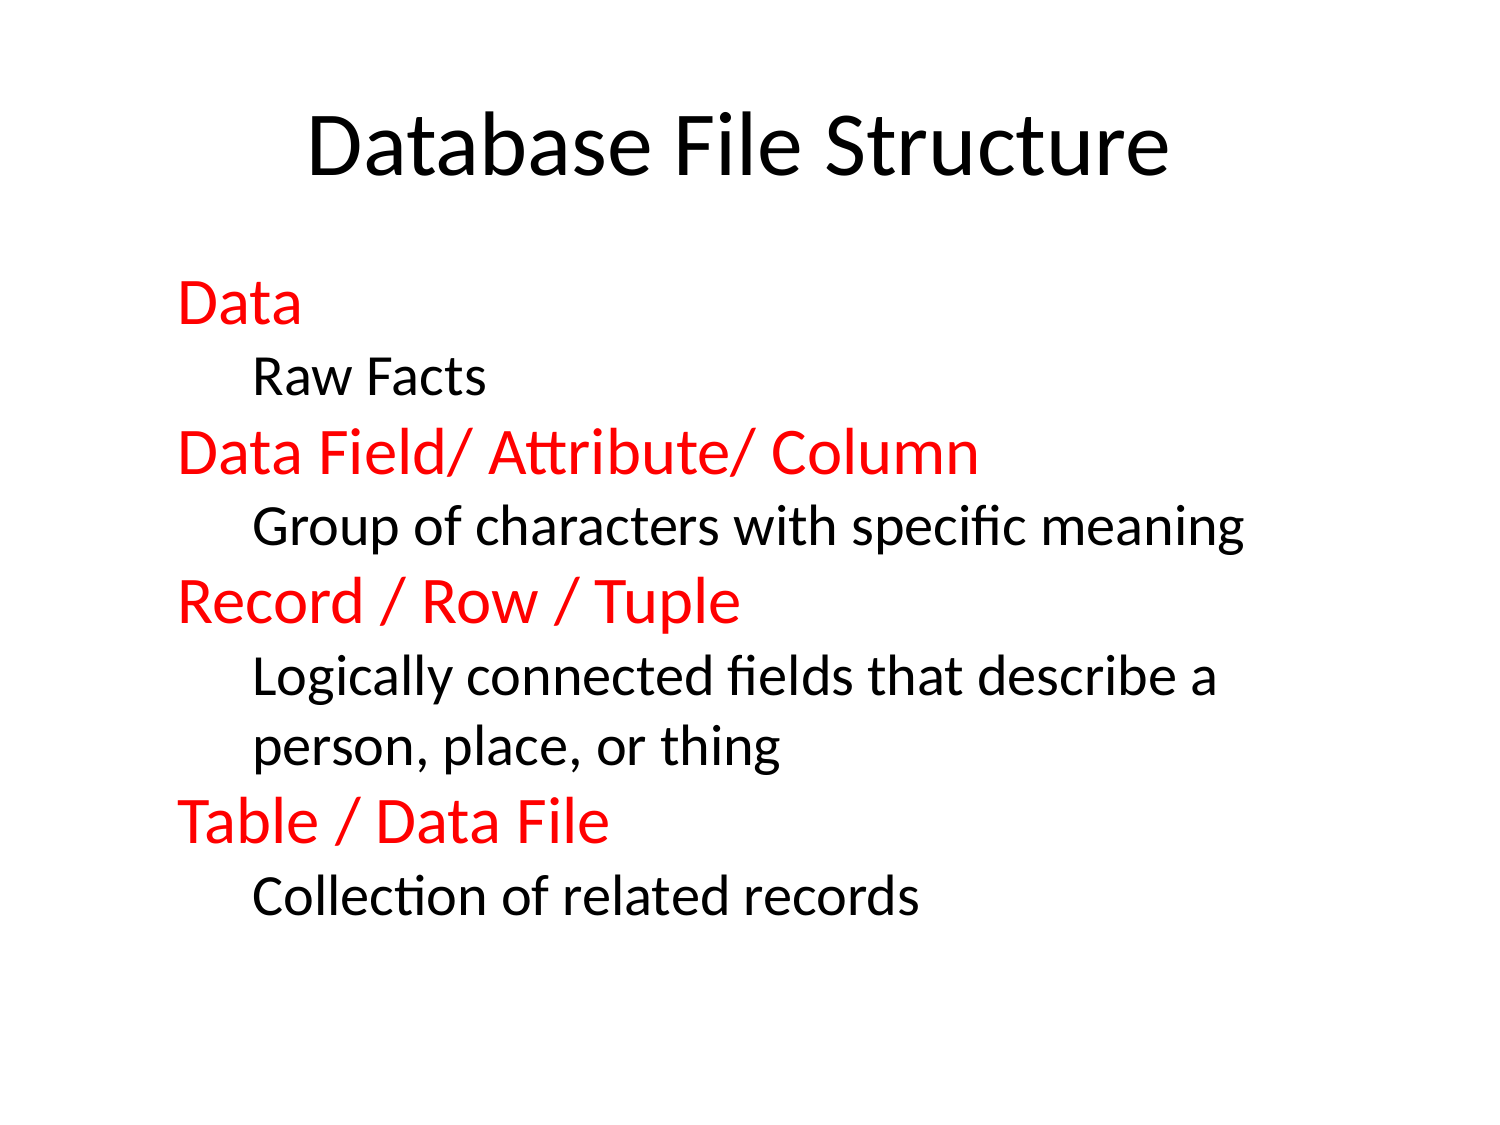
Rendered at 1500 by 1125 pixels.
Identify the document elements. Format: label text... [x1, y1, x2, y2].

title Database File Structure [75, 45, 1425, 233]
text_box Data Raw Facts Data Field/ Attribute/ Column Group of characters with specific meaning Record / Row / Tuple Logically connected fields that describe a person, place, or thing Table / Data File Collection of related records [87, 249, 1363, 935]
